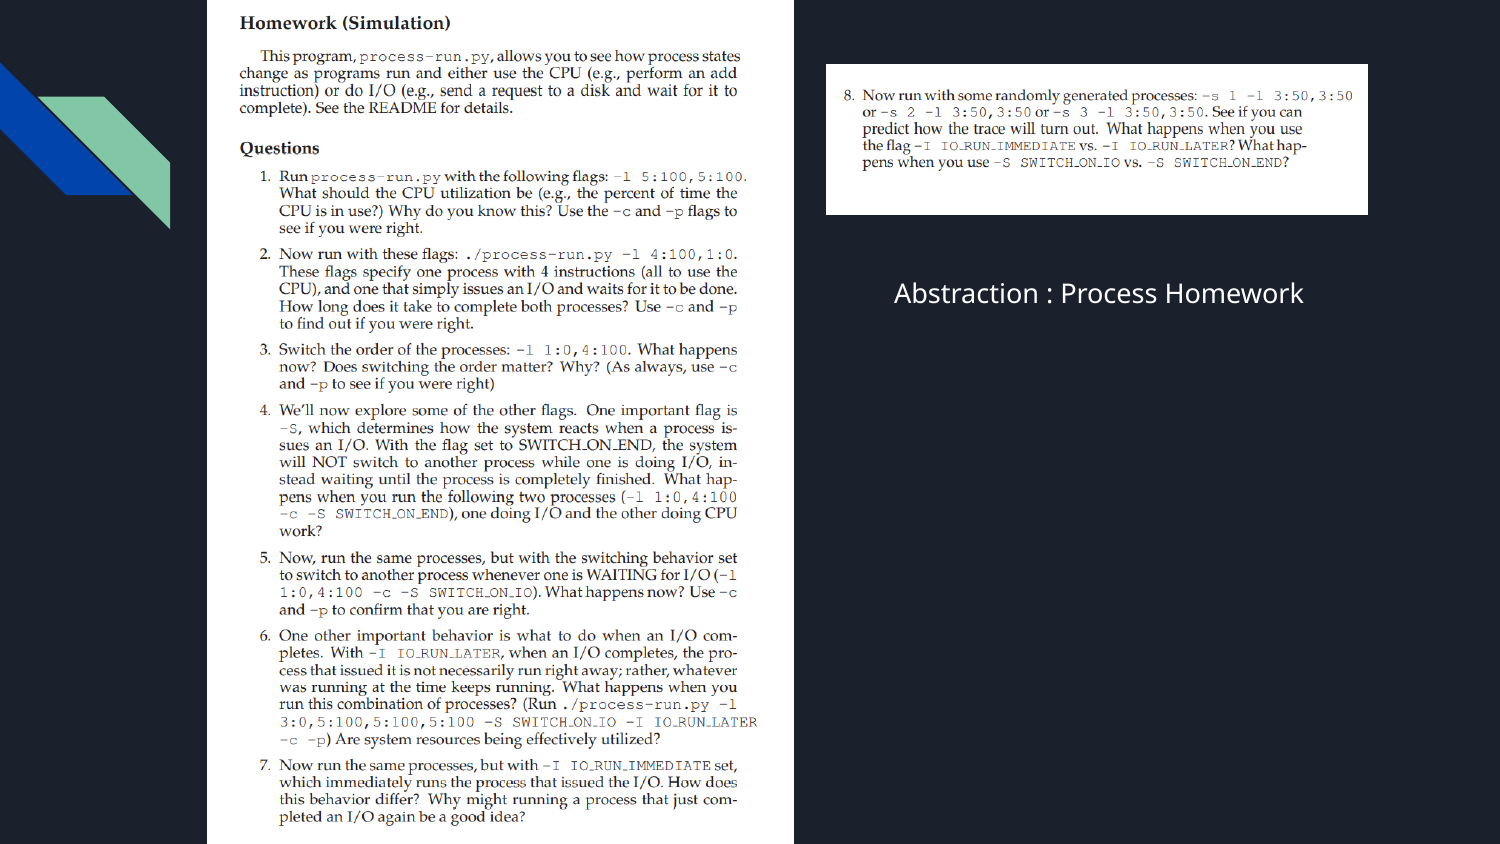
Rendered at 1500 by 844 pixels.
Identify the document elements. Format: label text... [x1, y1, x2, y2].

picture [825, 64, 1368, 215]
list Abstraction : Process Homework [879, 257, 1368, 735]
picture [207, 0, 794, 844]
